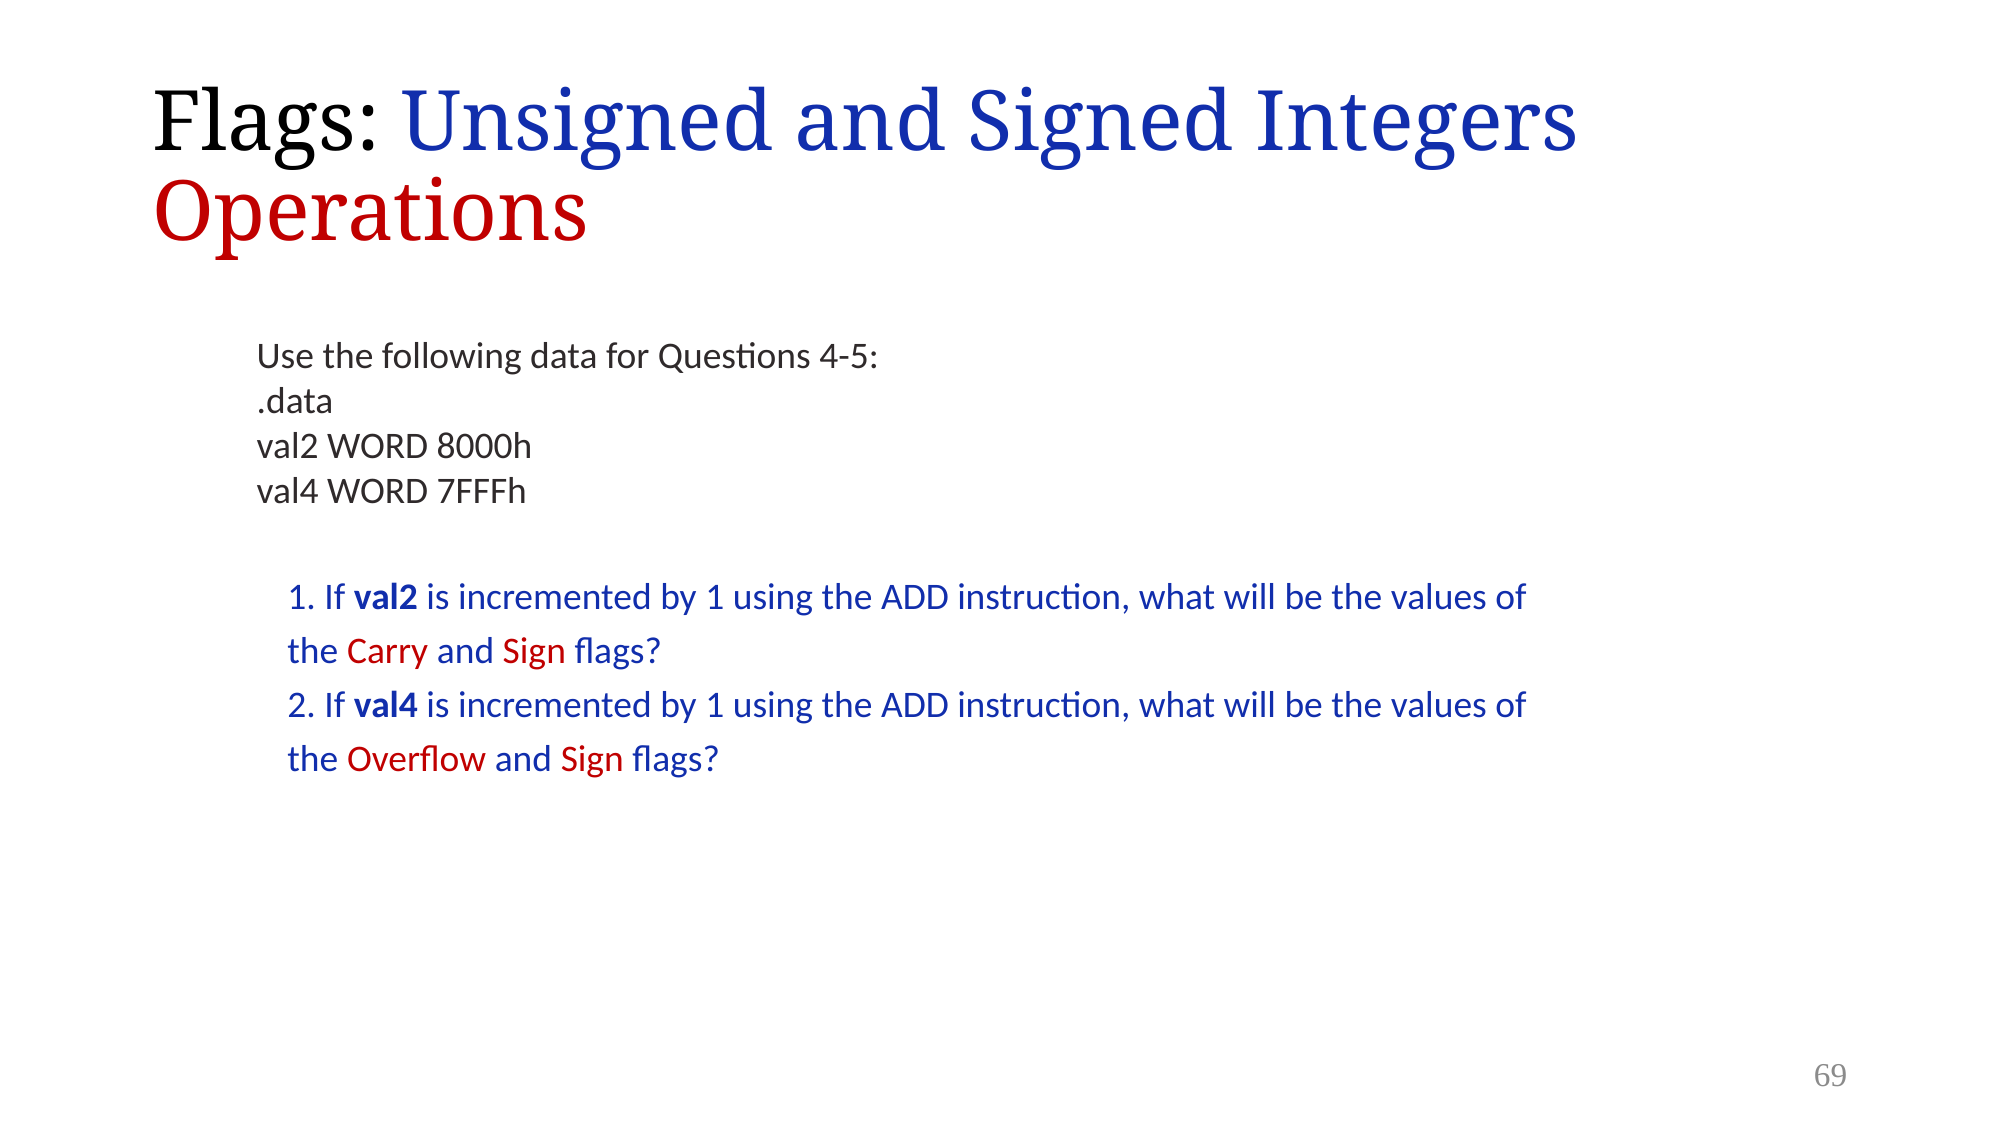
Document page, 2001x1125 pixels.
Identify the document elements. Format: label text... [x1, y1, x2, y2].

text_box Use the following data for Questions 4-5: .data val2 WORD 8000h val4 WORD 7FFFh [241, 323, 1242, 519]
title Flags: Unsigned and Signed Integers Operations [137, 59, 1863, 278]
slide_number 69 [1412, 1042, 1863, 1103]
text_box 1. If val2 is incremented by 1 using the ADD instruction, what will be the values of the Carry and Sign flags? 2. If val4 is incremented by 1 using the ADD instruction, what will be the values of the Overflow and Sign flags? [272, 555, 1546, 787]
